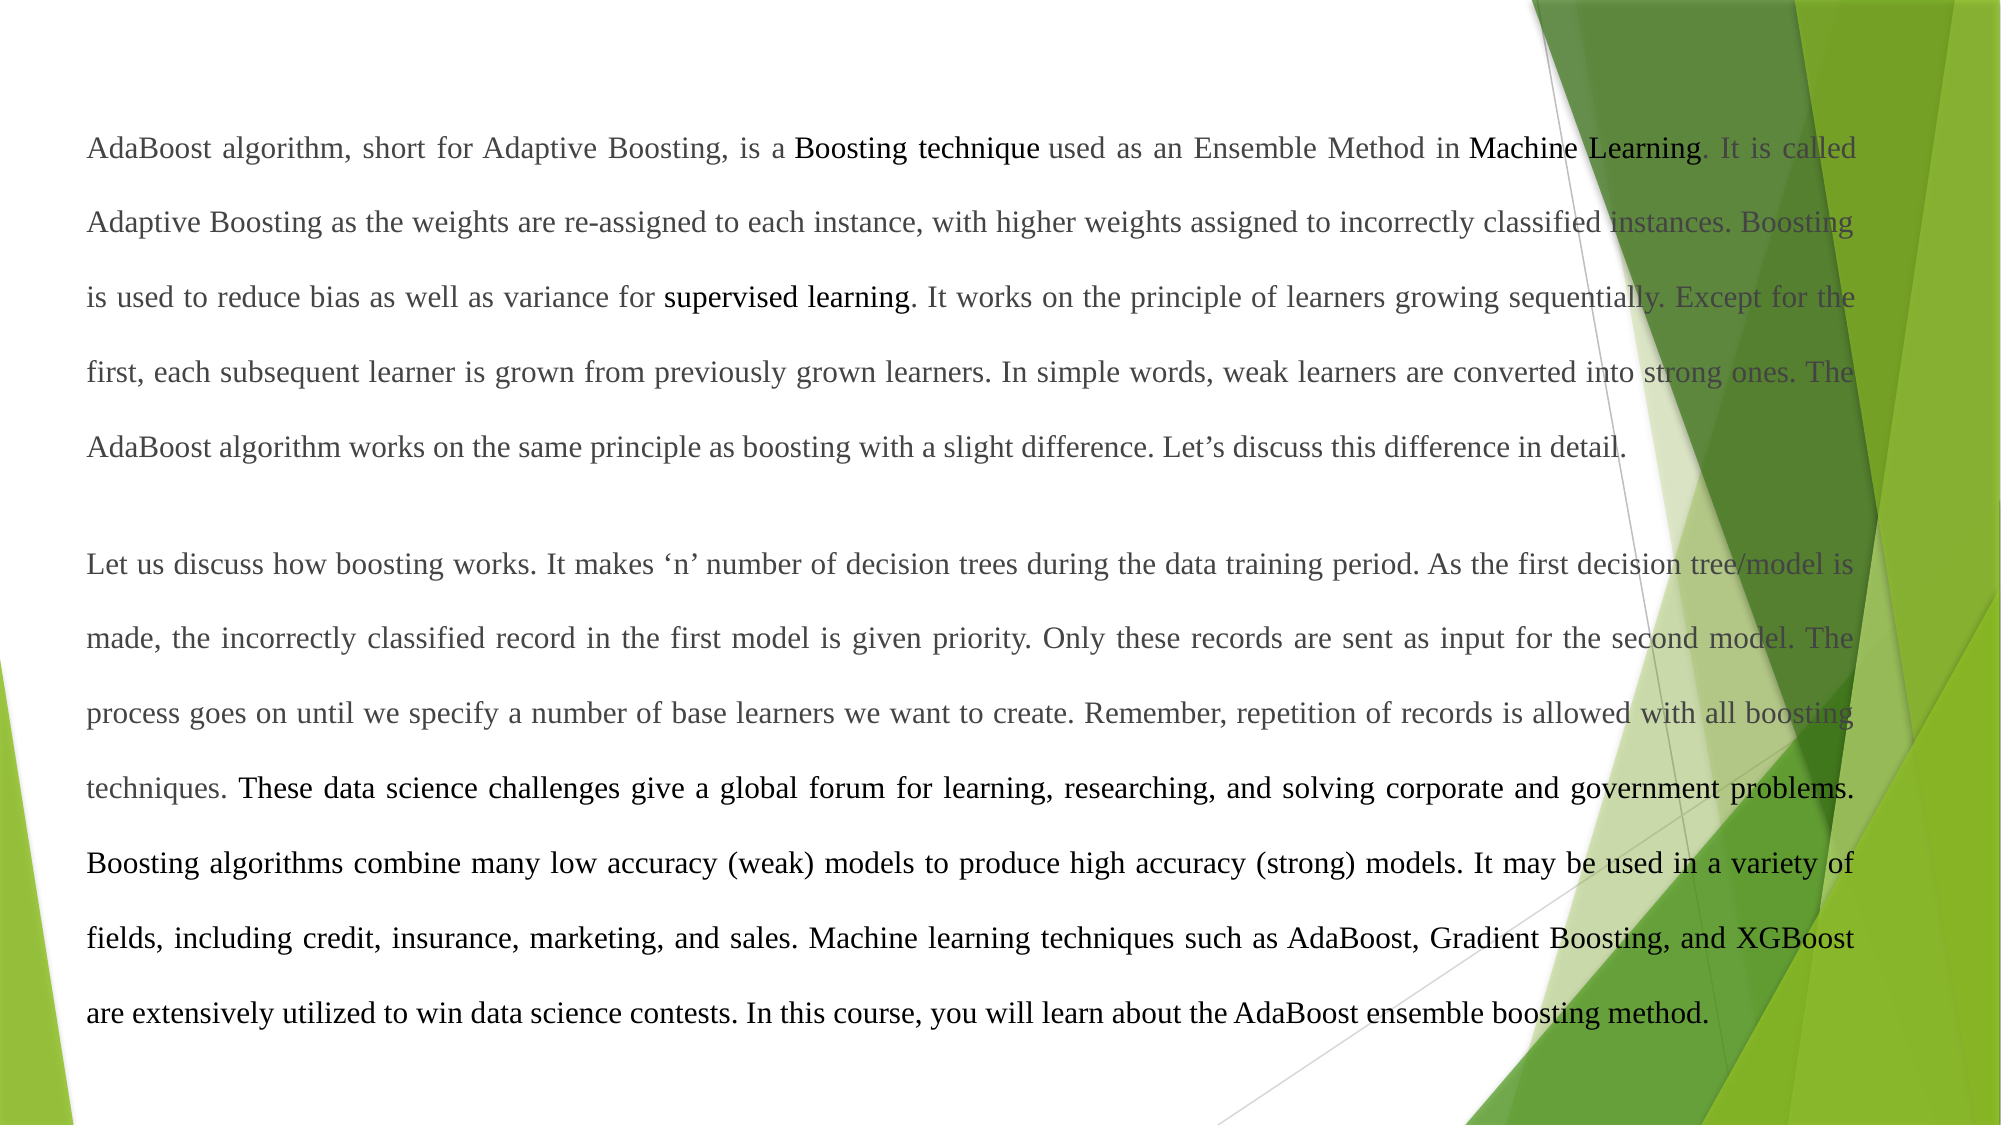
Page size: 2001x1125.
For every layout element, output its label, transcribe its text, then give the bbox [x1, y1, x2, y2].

text_box Let us discuss how boosting works. It makes ‘n’ number of decision trees during the data training period. As the first decision tree/model is made, the incorrectly classified record in the first model is given priority. Only these records are sent as input for the second model. The process goes on until we specify a number of base learners we want to create. Remember, repetition of records is allowed with all boosting techniques. These data science challenges give a global forum for learning, researching, and solving corporate and government problems. Boosting algorithms combine many low accuracy (weak) models to produce high accuracy (strong) models. It may be used in a variety of fields, including credit, insurance, marketing, and sales. Machine learning techniques such as AdaBoost, Gradient Boosting, and XGBoost are extensively utilized to win data science contests. In this course, you will learn about the AdaBoost ensemble boosting method. [71, 498, 1872, 1112]
text_box AdaBoost algorithm, short for Adaptive Boosting, is a Boosting technique used as an Ensemble Method in Machine Learning. It is called Adaptive Boosting as the weights are re-assigned to each instance, with higher weights assigned to incorrectly classified instances. Boosting is used to reduce bias as well as variance for supervised learning. It works on the principle of learners growing sequentially. Except for the first, each subsequent learner is grown from previously grown learners. In simple words, weak learners are converted into strong ones. The AdaBoost algorithm works on the same principle as boosting with a slight difference. Let’s discuss this difference in detail. [71, 82, 1872, 472]
